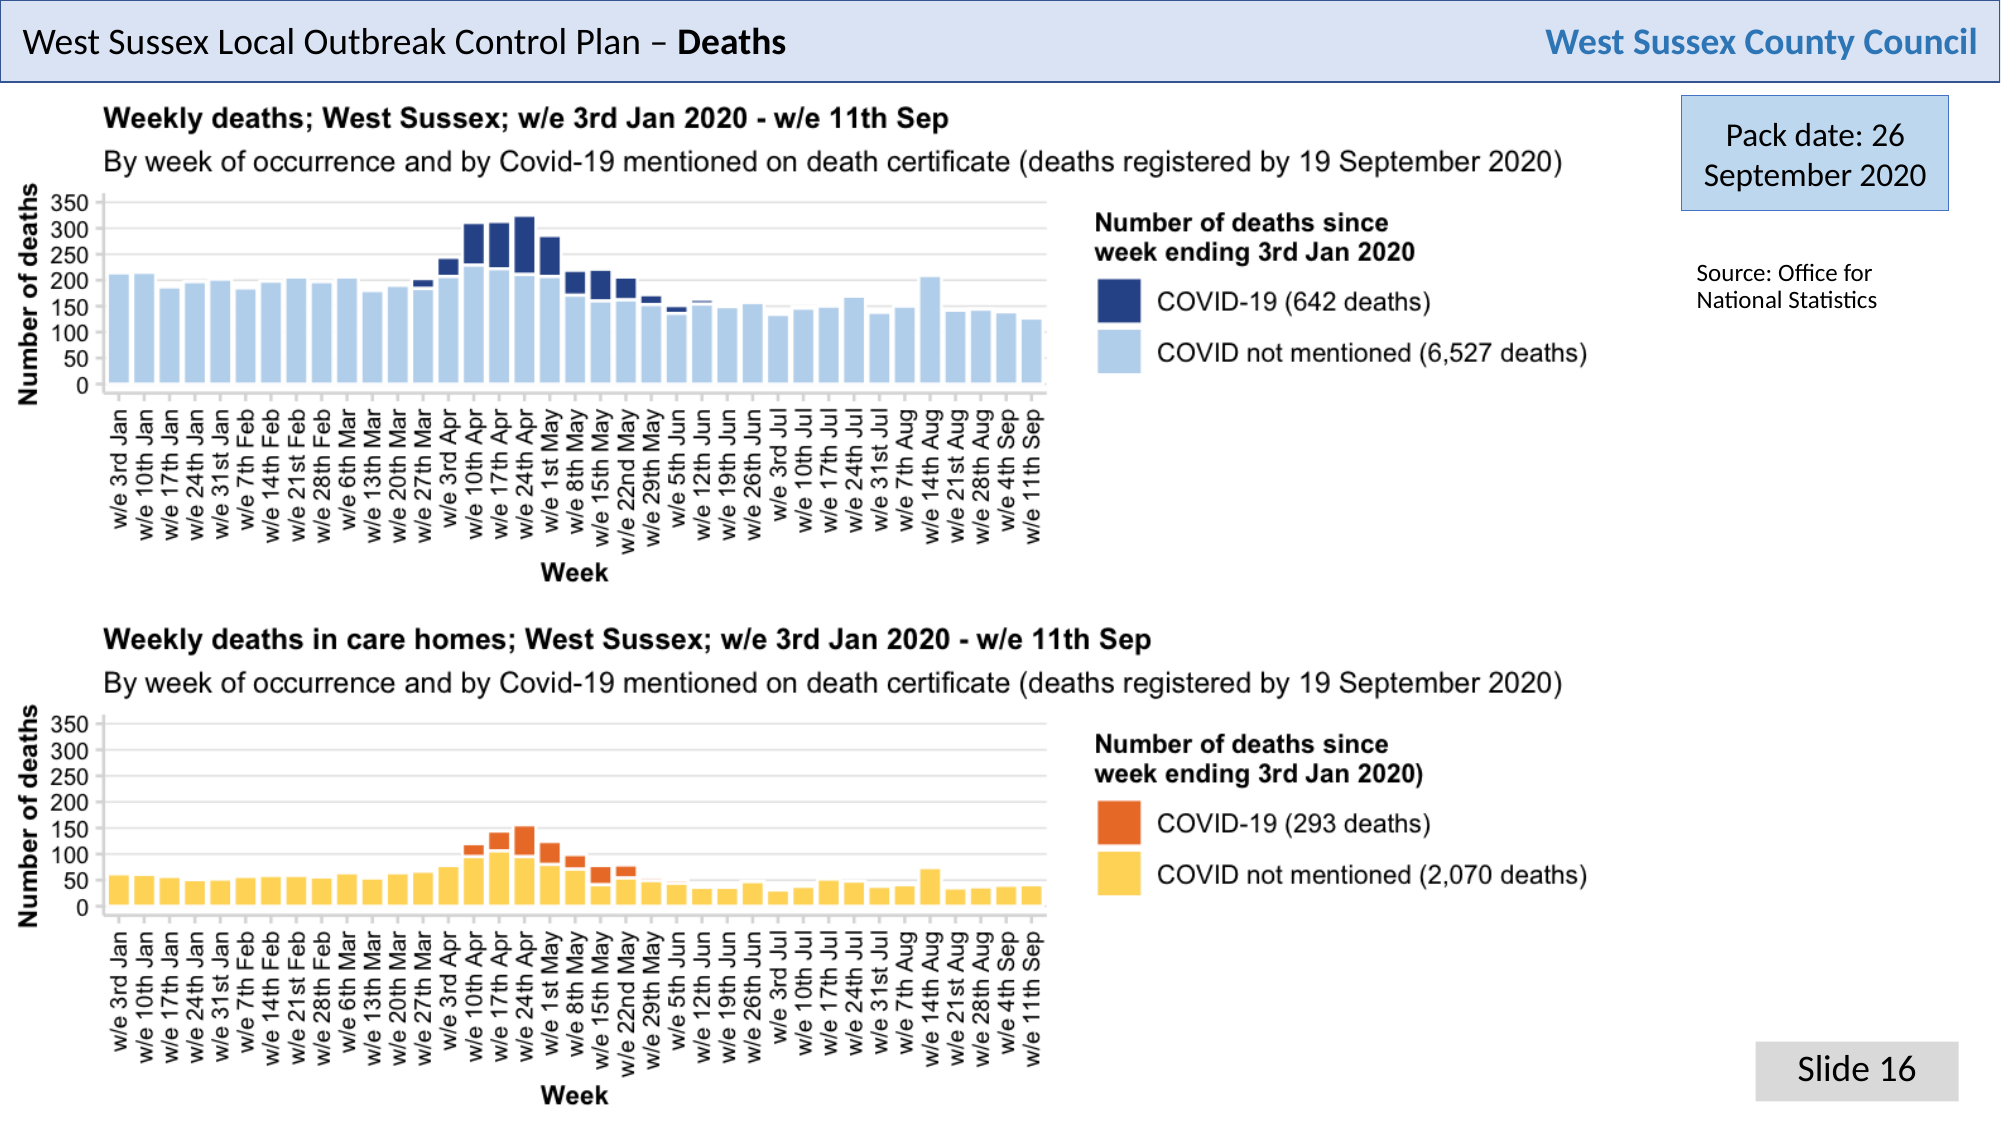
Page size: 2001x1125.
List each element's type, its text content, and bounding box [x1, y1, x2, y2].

list Source: Office for National Statistics [1681, 252, 1959, 289]
list Slide 16 [1755, 1041, 1959, 1102]
picture [3, 91, 1619, 602]
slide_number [1681, 95, 1949, 211]
picture [3, 612, 1619, 1125]
